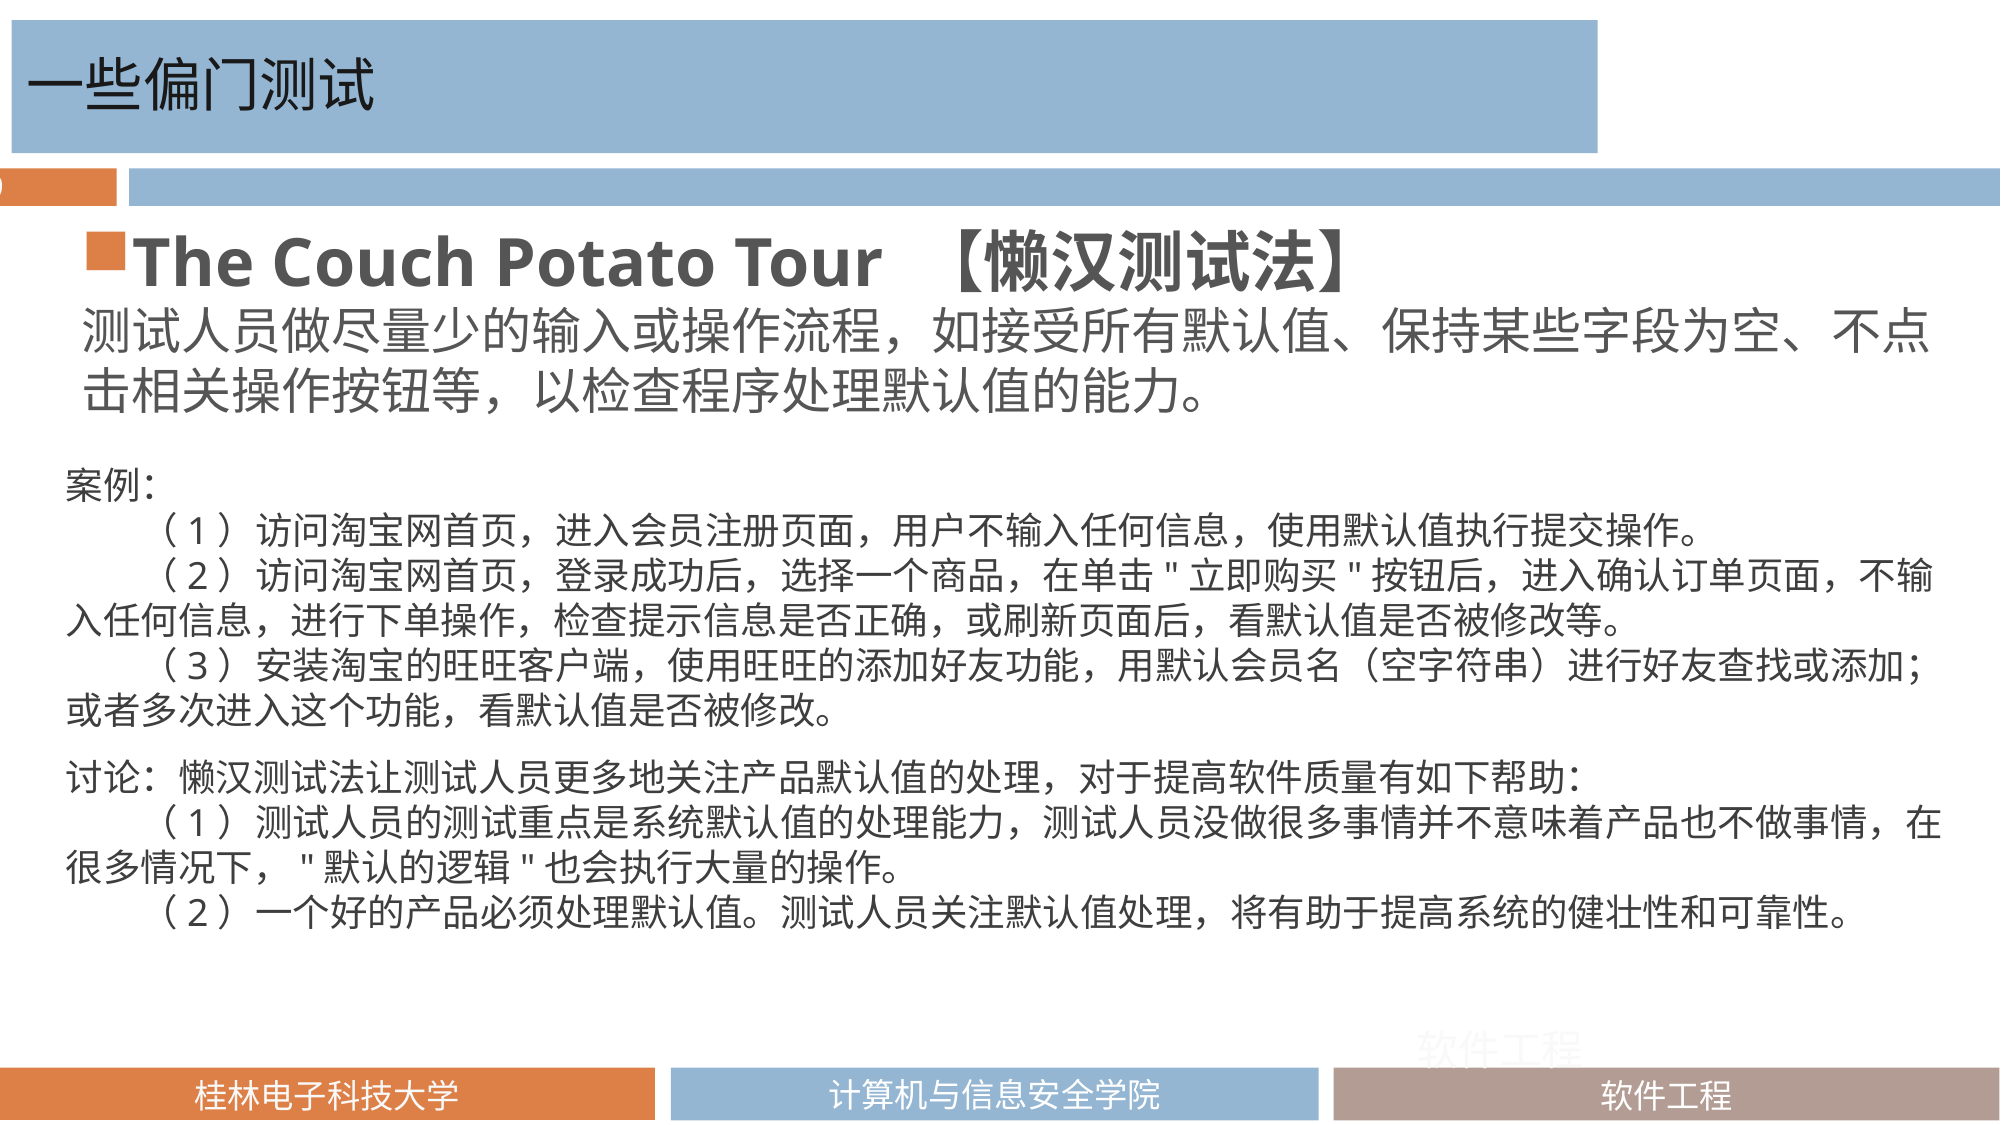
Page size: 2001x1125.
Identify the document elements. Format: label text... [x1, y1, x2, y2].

text_box [303, 49, 1671, 212]
text_box [753, 992, 1240, 1105]
text_box The Couch Potato Tour 【懒汉测试法】 测试人员做尽量少的输入或操作流程，如接受所有默认值、保持某些字段为空、不点击相关操作按钮等，以检查程序处理默认值的能力。 [66, 212, 1966, 428]
text_box 案例： （1）访问淘宝网首页，进入会员注册页面，用户不输入任何信息，使用默认值执行提交操作。 （2）访问淘宝网首页，登录成功后，选择一个商品，在单击"立即购买"按钮后，进入确认订单页面，不输入任何信息，进行下单操作，检查提示信息是否正确，或刷新页面后，看默认值是否被修改等。 （3）安装淘宝的旺旺客户端，使用旺旺的添加好友功能，用默认会员名（空字符串）进行好友查找或添加；或者多次进入这个功能，看默认值是否被修改。 [50, 454, 1950, 740]
text_box 一些偏门测试 [11, 20, 1598, 154]
text_box 软件工程 [1250, 992, 1750, 1105]
text_box 讨论：懒汉测试法让测试人员更多地关注产品默认值的处理，对于提高软件质量有如下帮助： （1）测试人员的测试重点是系统默认值的处理能力，测试人员没做很多事情并不意味着产品也不做事情，在很多情况下，"默认的逻辑"也会执行大量的操作。 （2）一个好的产品必须处理默认值。测试人员关注默认值处理，将有助于提高系统的健壮性和可靠性。 [50, 746, 1966, 942]
